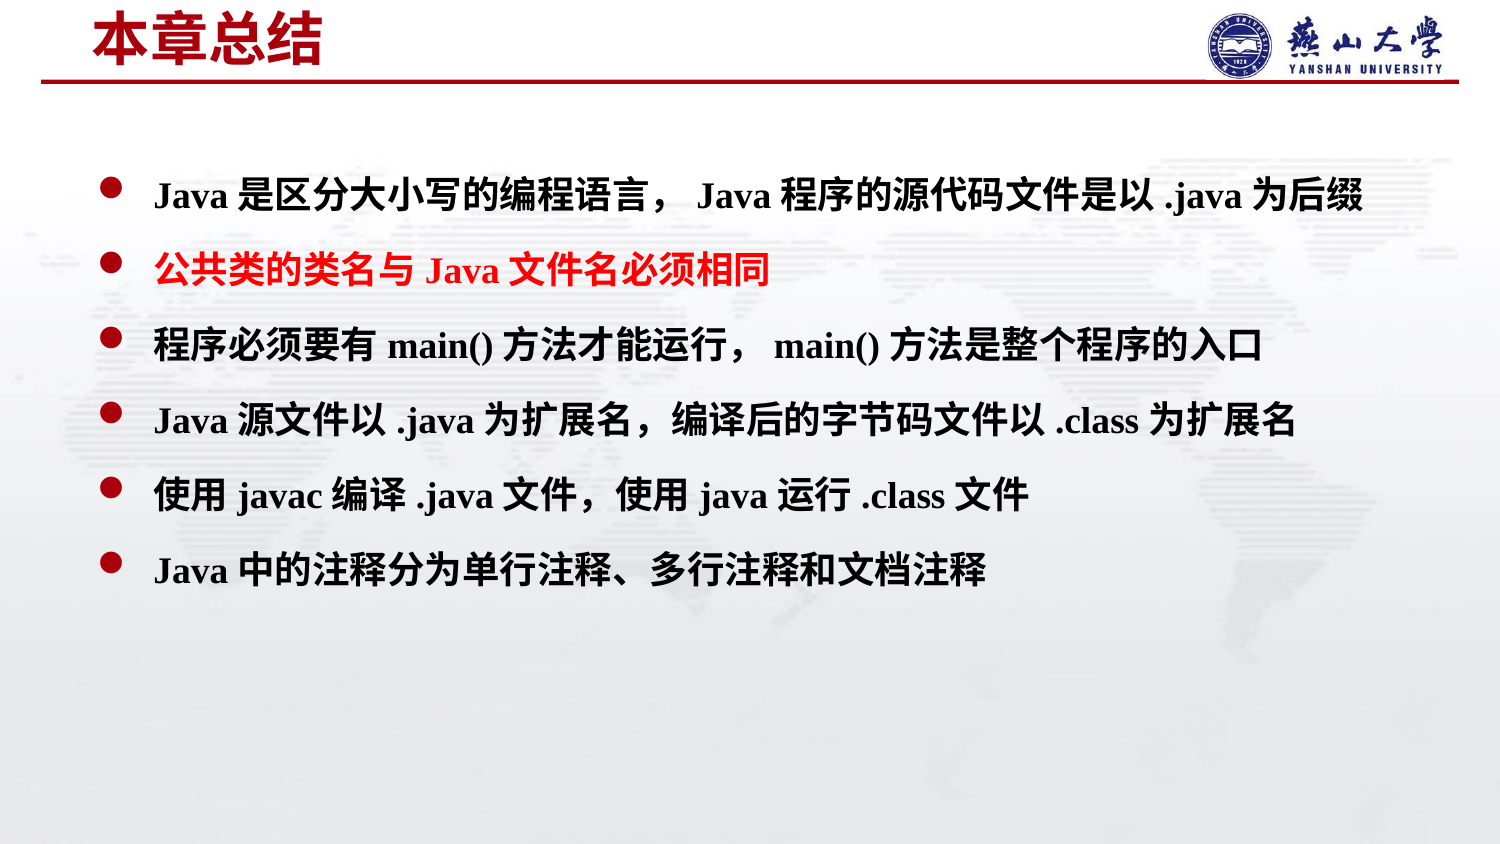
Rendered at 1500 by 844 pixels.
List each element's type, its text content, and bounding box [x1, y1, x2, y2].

picture [0, 0, 1500, 844]
title 本章总结 [76, 2, 873, 71]
list Java是区分大小写的编程语言，Java程序的源代码文件是以.java为后缀 公共类的类名与Java文件名必须相同 程序必须要有main()方法才能运行，main()方法是整个程序的入口 Java源文件以.java为扩展名，编译后的字节码文件以.class为扩展名 使用javac编译.java文件，使用java运行.class文件 Java中的注释分为单行注释、多行注释和文档注释 [81, 140, 1429, 757]
